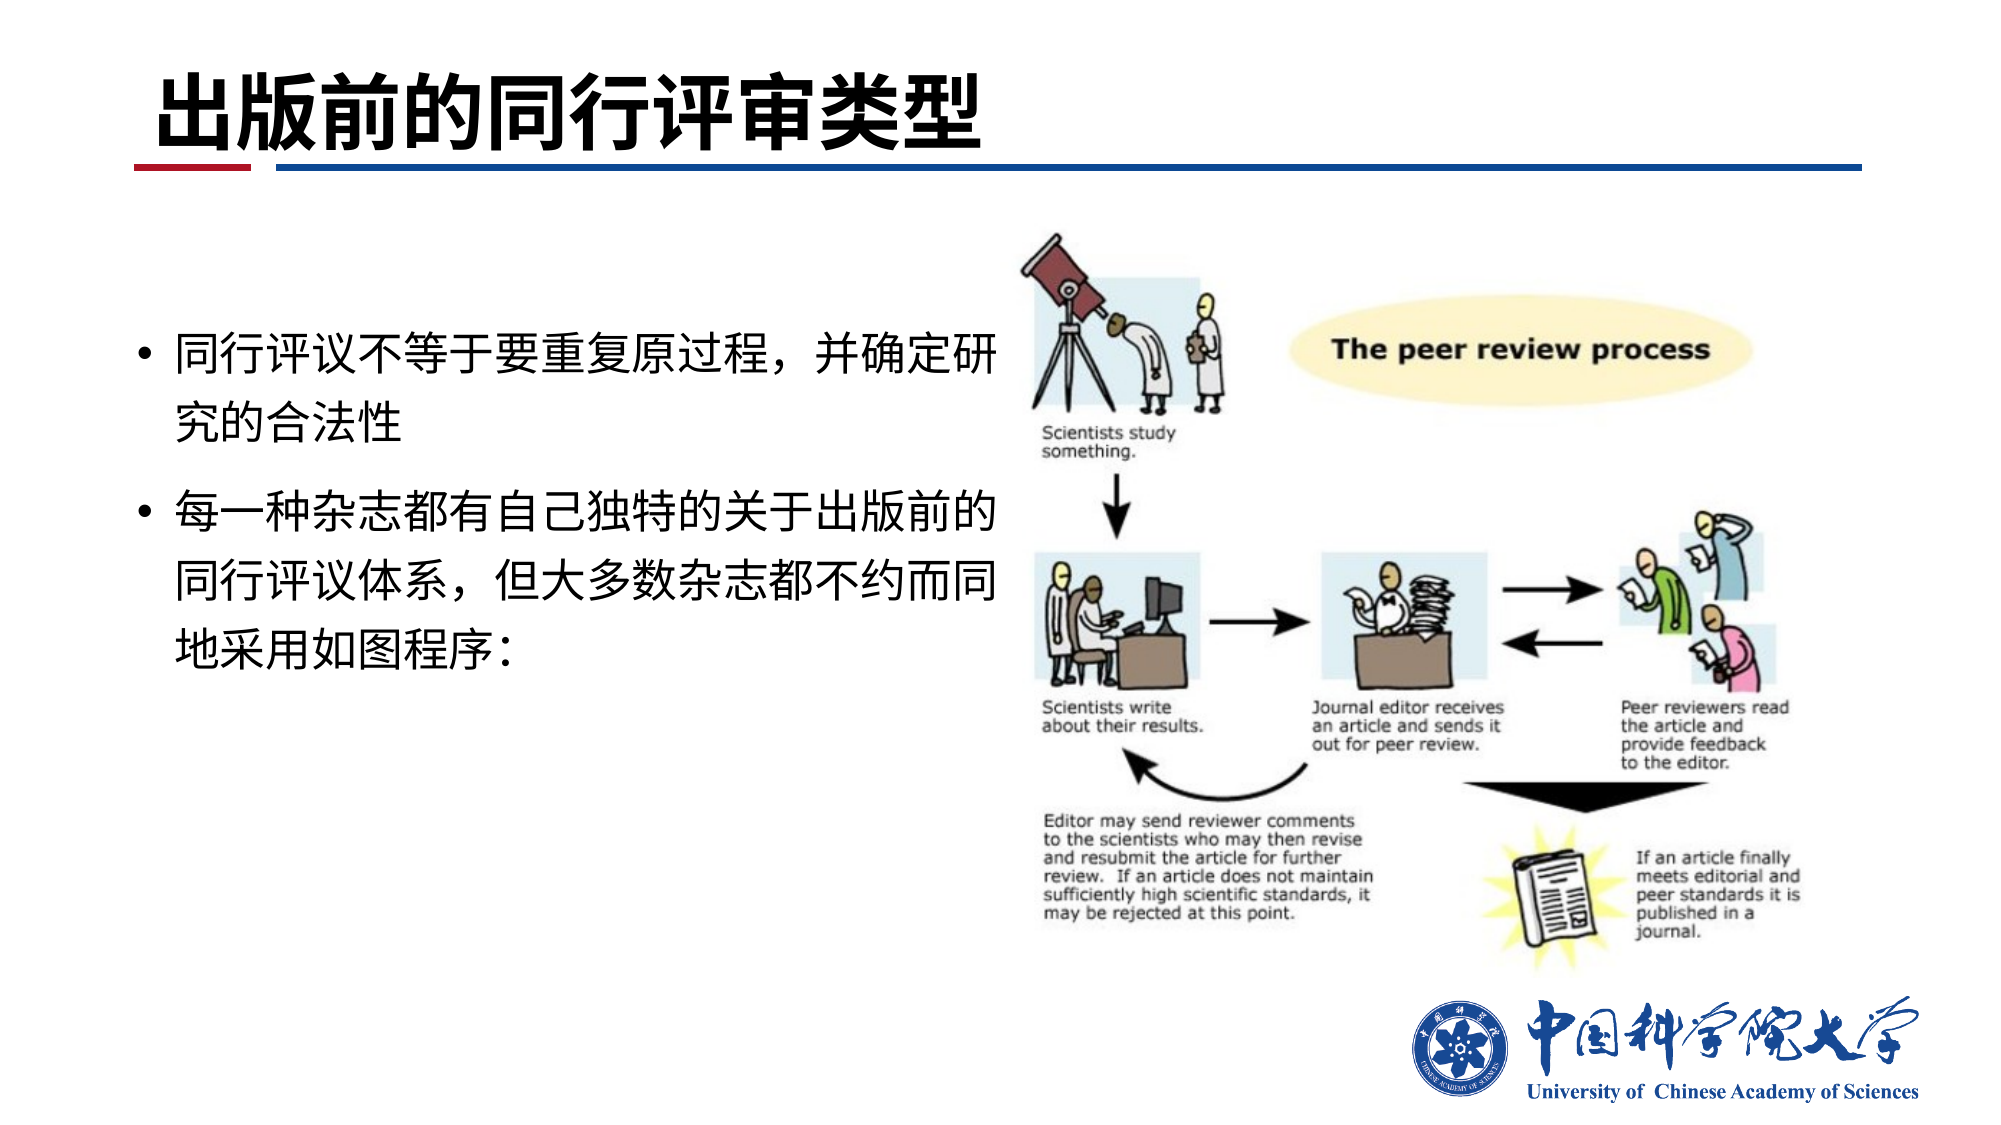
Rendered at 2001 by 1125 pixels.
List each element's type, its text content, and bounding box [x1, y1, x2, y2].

picture [1412, 996, 1919, 1103]
text_box 同行评议不等于要重复原过程，并确定研究的合法性 每一种杂志都有自己独特的关于出版前的同行评议体系，但大多数杂志都不约而同地采用如图程序： [121, 227, 1000, 958]
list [1000, 208, 1824, 978]
title 出版前的同行评审类型 [137, 0, 1863, 168]
